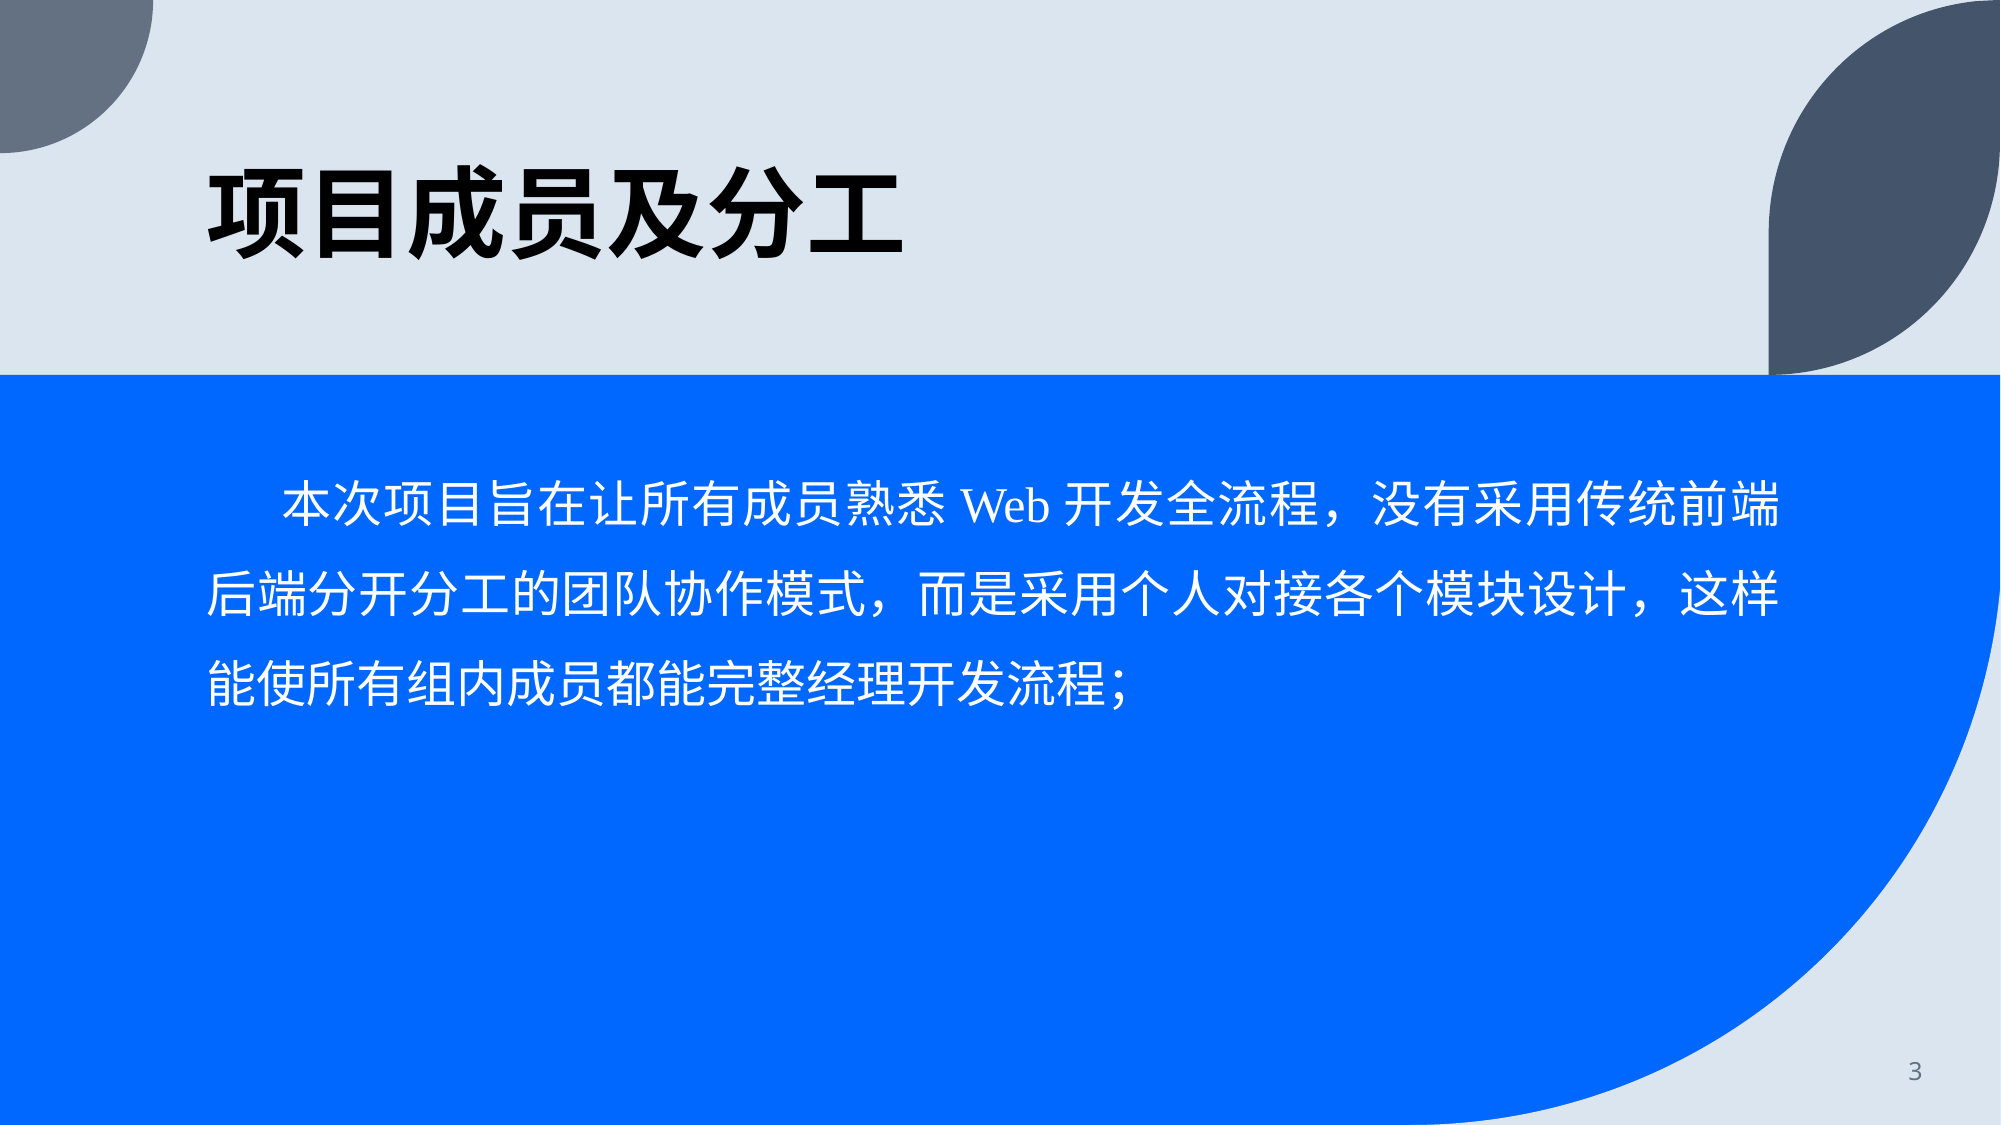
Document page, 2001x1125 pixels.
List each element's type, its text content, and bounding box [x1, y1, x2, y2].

list 本次项目旨在让所有成员熟悉Web开发全流程，没有采用传统前端后端分开分工的团队协作模式，而是采用个人对接各个模块设计，这样能使所有组内成员都能完整经理开发流程； [191, 435, 1796, 999]
slide_number 3 [1674, 1042, 1938, 1103]
title 项目成员及分工 [191, 62, 1796, 280]
